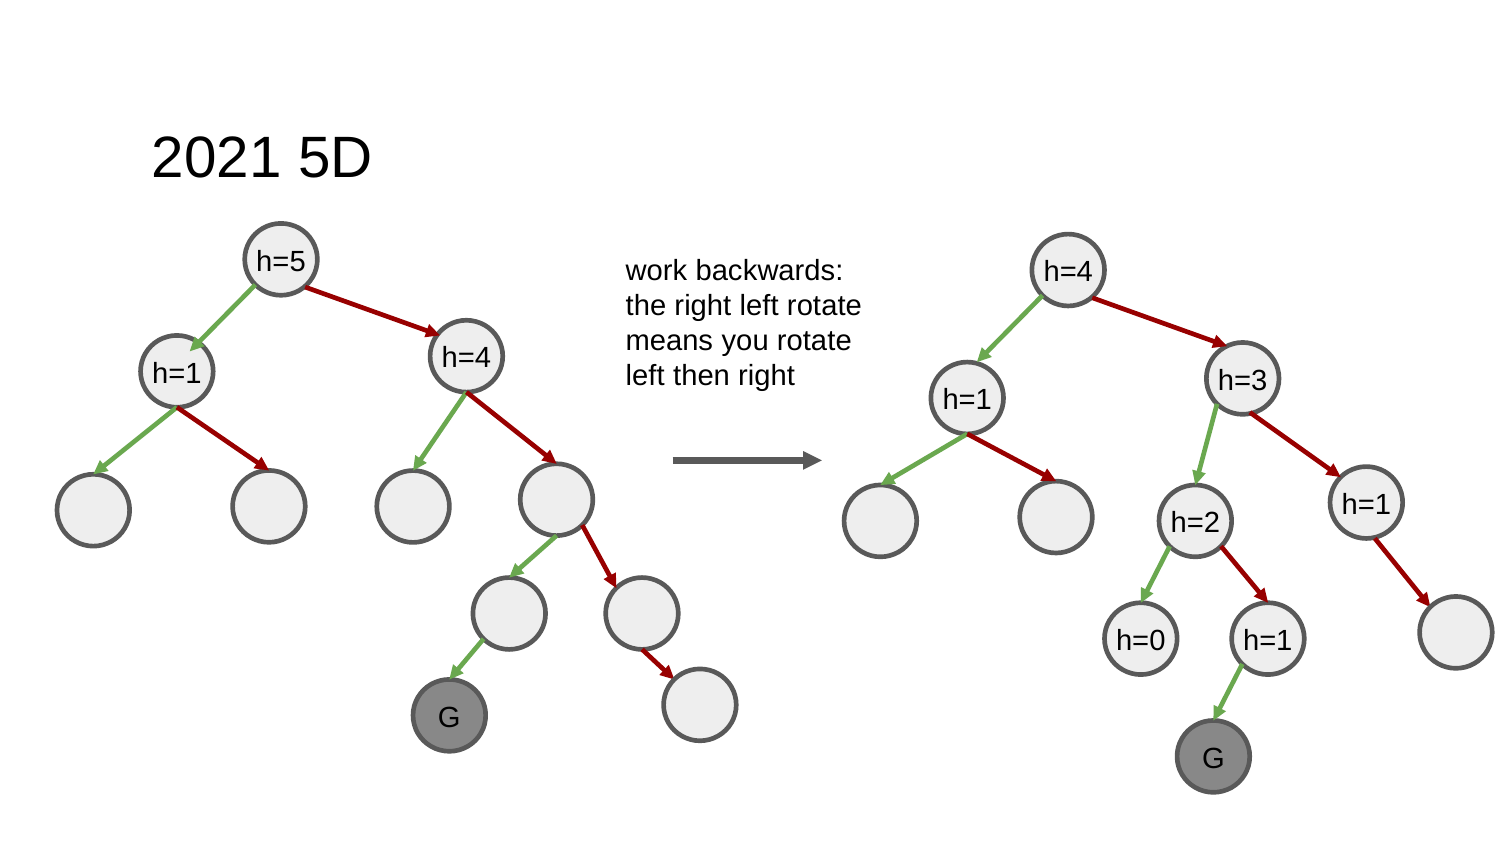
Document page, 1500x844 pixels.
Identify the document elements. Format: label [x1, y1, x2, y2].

text_box [56, 223, 737, 752]
text_box [844, 234, 1493, 793]
title [140, 75, 1356, 242]
text_box [610, 236, 892, 407]
